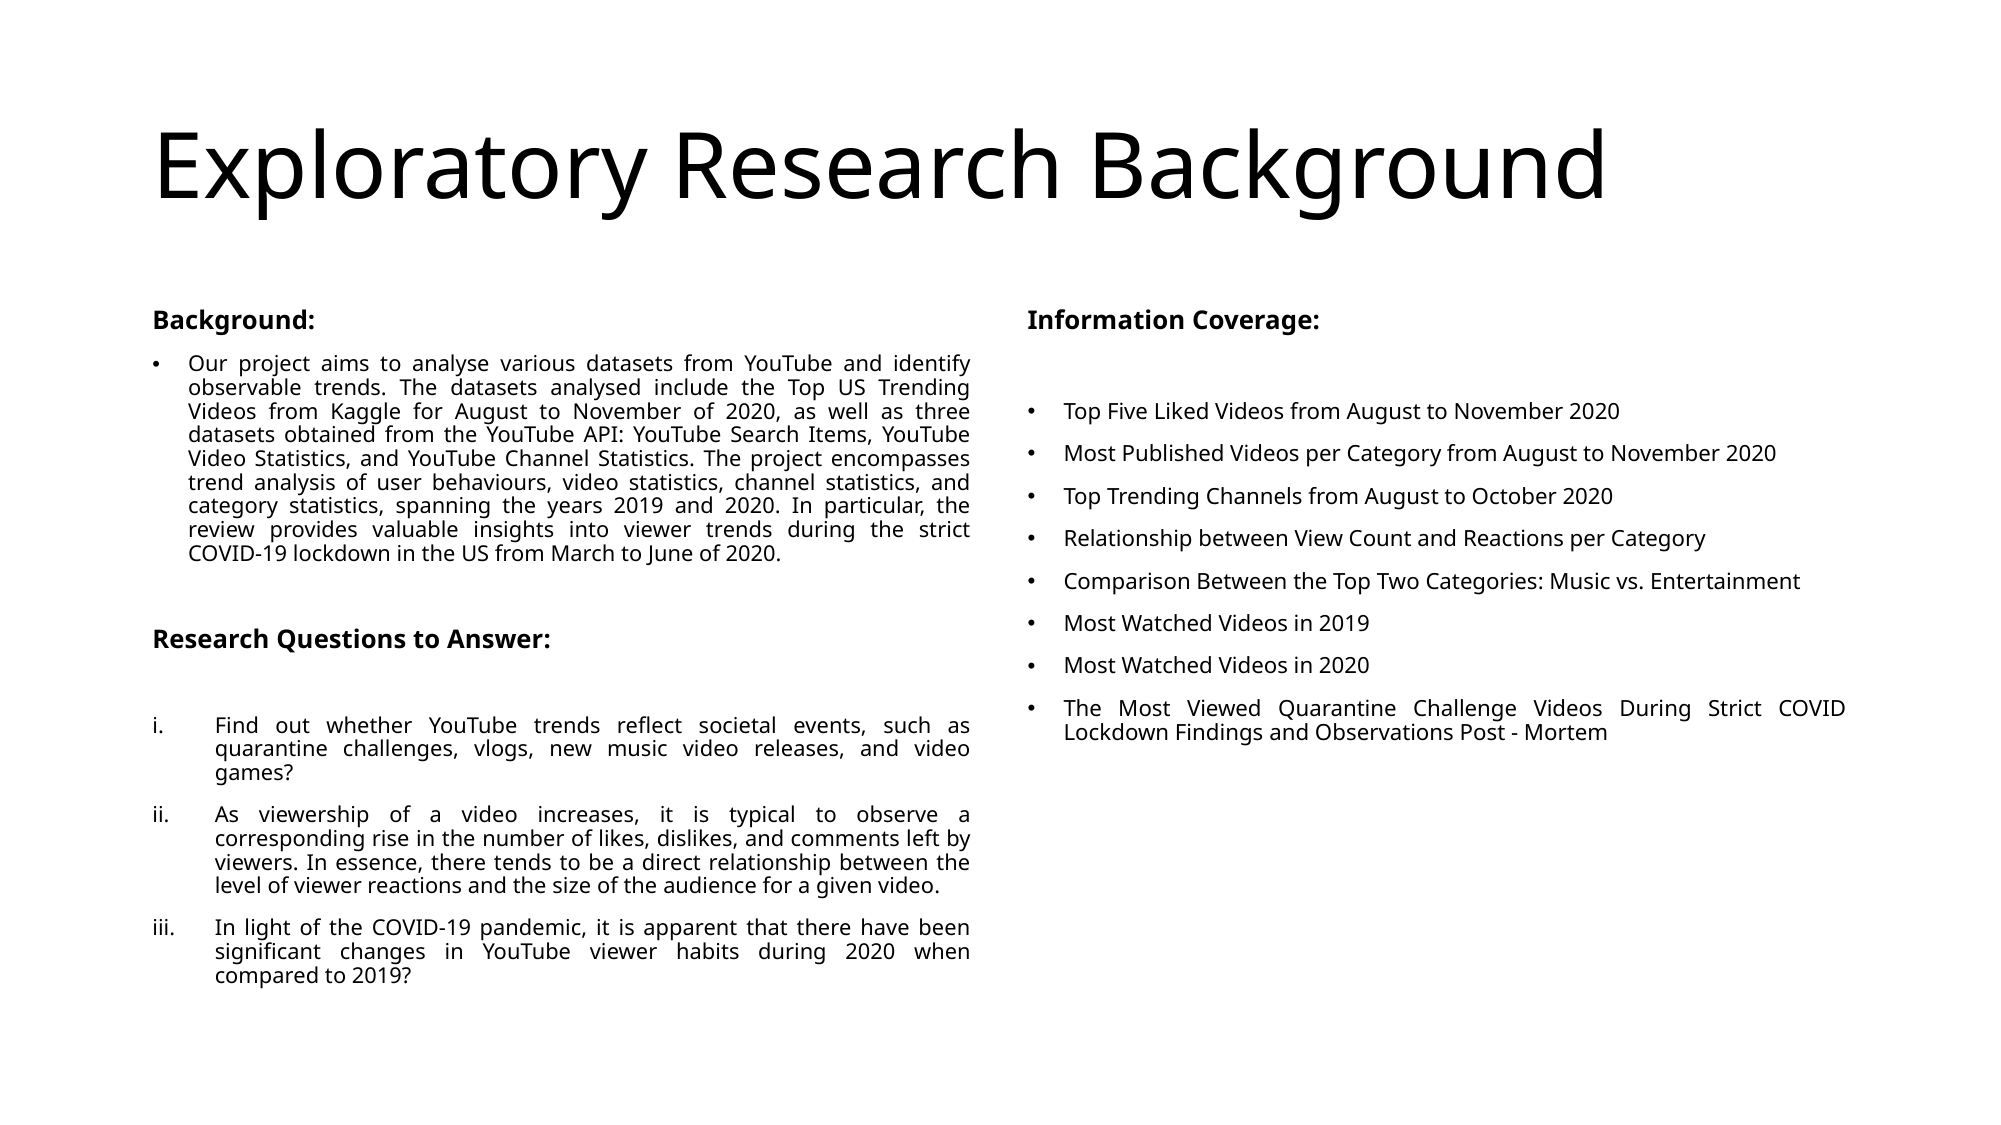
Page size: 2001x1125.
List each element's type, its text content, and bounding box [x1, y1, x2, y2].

list Background: Our project aims to analyse various datasets from YouTube and identify observable trends. The datasets analysed include the Top US Trending Videos from Kaggle for August to November of 2020, as well as three datasets obtained from the YouTube API: YouTube Search Items, YouTube Video Statistics, and YouTube Channel Statistics. The project encompasses trend analysis of user behaviours, video statistics, channel statistics, and category statistics, spanning the years 2019 and 2020. In particular, the review provides valuable insights into viewer trends during the strict COVID-19 lockdown in the US from March to June of 2020. Research Questions to Answer: Find out whether YouTube trends reflect societal events, such as quarantine challenges, vlogs, new music video releases, and video games? As viewership of a video increases, it is typical to observe a corresponding rise in the number of likes, dislikes, and comments left by viewers. In essence, there tends to be a direct relationship between the level of viewer reactions and the size of the audience for a given video. In light of the COVID-19 pandemic, it is apparent that there have been significant changes in YouTube viewer habits during 2020 when compared to 2019? [137, 299, 988, 1014]
list Information Coverage: Top Five Liked Videos from August to November 2020 Most Published Videos per Category from August to November 2020 Top Trending Channels from August to October 2020 Relationship between View Count and Reactions per Category Comparison Between the Top Two Categories: Music vs. Entertainment Most Watched Videos in 2019 Most Watched Videos in 2020 The Most Viewed Quarantine Challenge Videos During Strict COVID Lockdown Findings and Observations Post - Mortem [1012, 299, 1863, 755]
title Exploratory Research Background [137, 59, 1863, 278]
